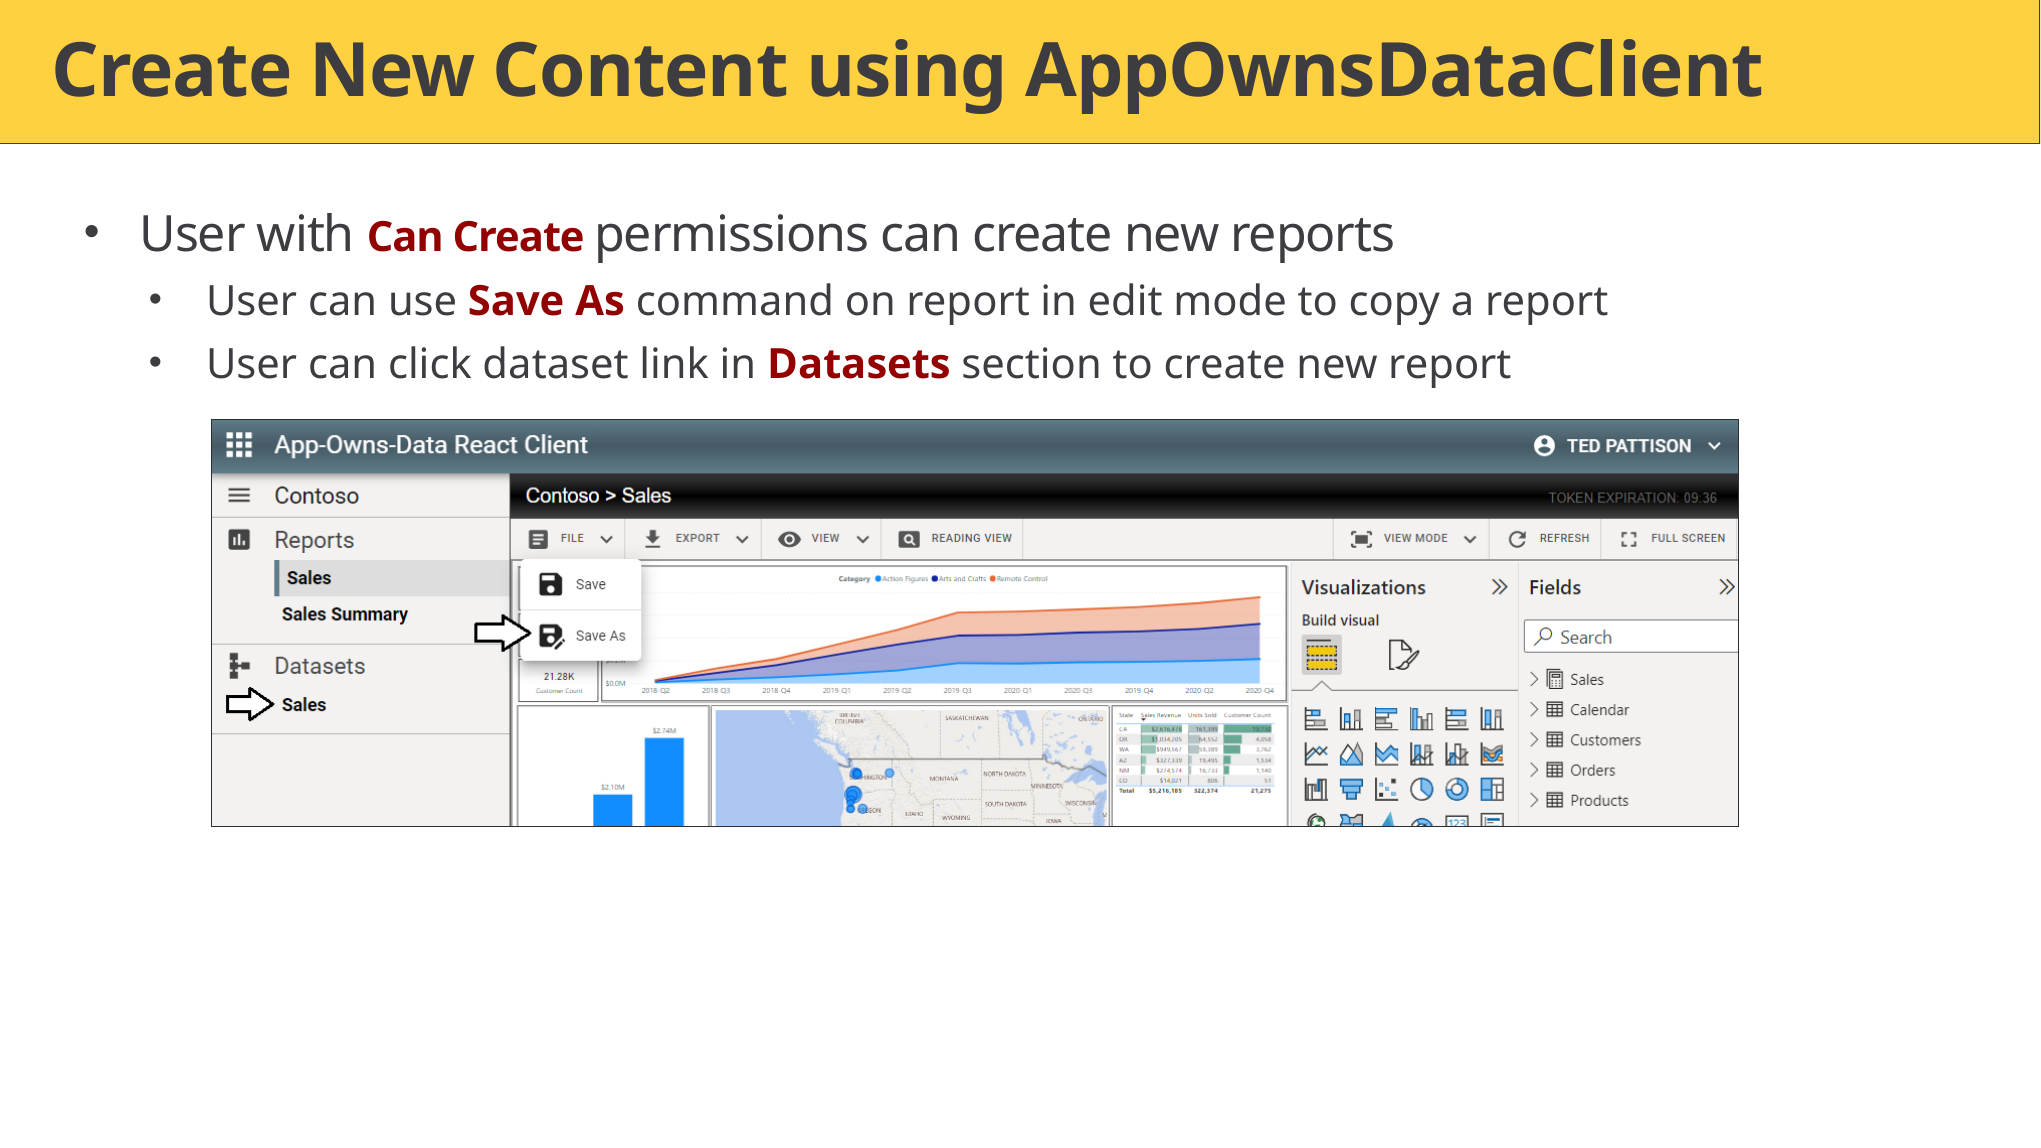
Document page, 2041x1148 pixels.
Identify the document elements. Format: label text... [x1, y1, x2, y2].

title Create New Content using AppOwnsDataClient [51, 31, 1988, 113]
list User with Can Create permissions can create new reports User can use Save As command on report in edit mode to copy a report User can click dataset link in Datasets section to create new report [83, 201, 1988, 468]
picture [210, 419, 1739, 827]
